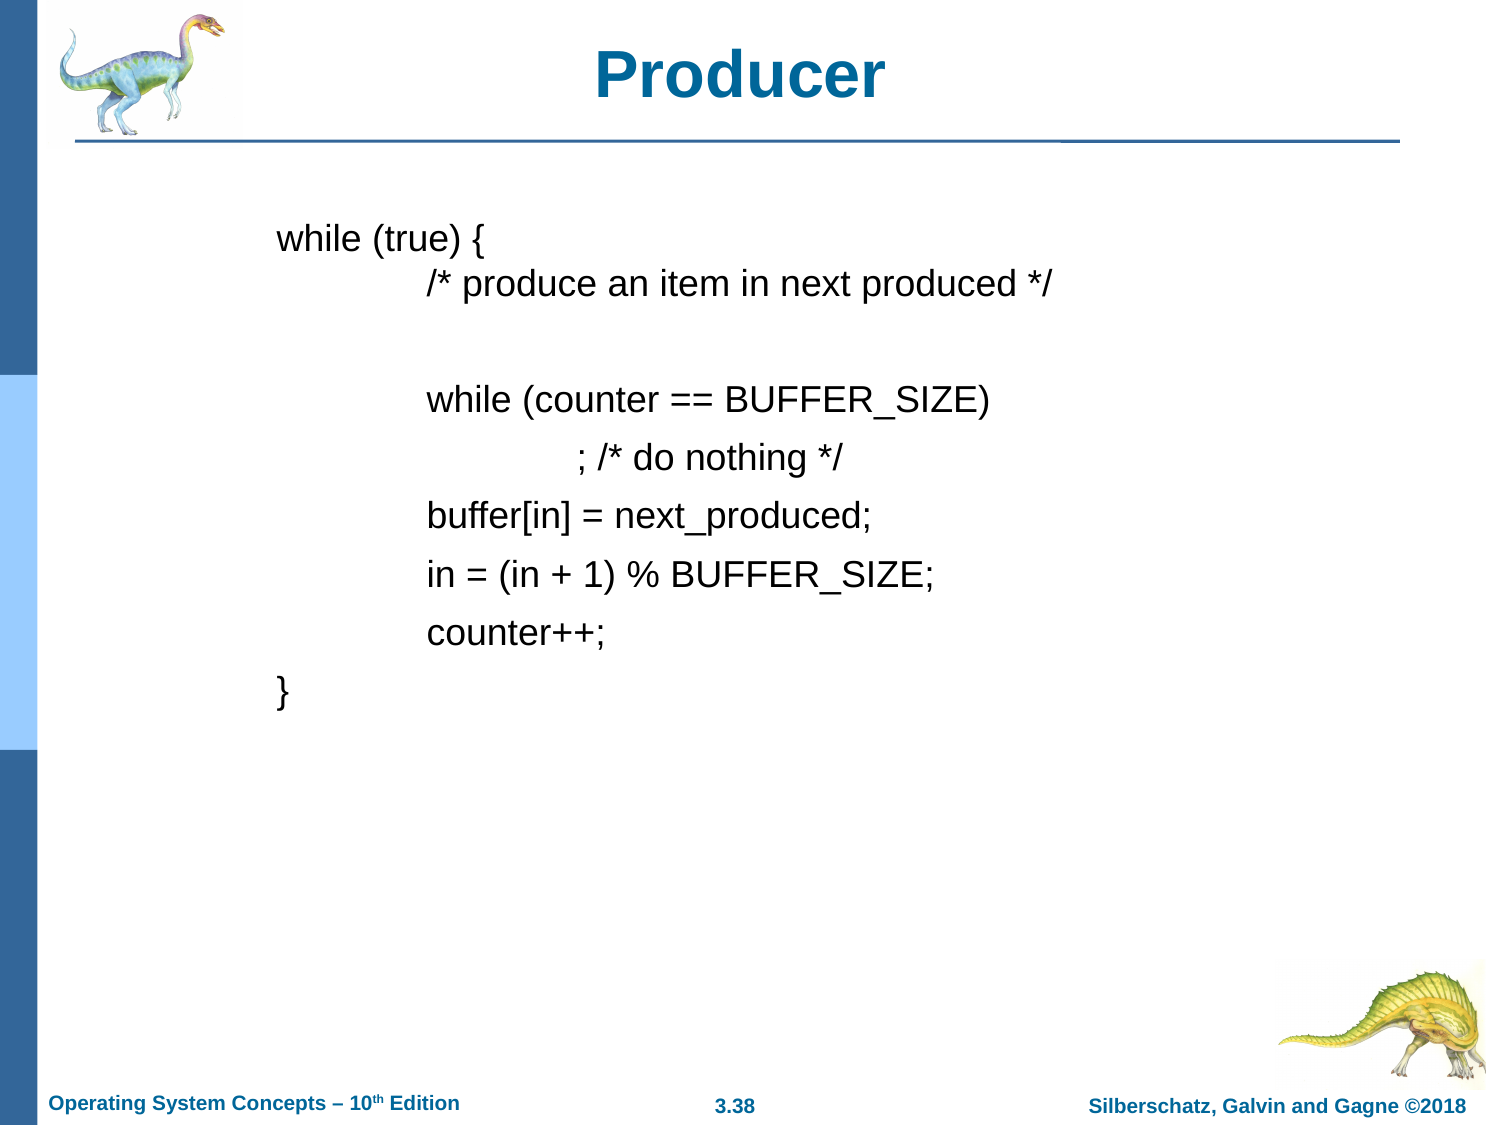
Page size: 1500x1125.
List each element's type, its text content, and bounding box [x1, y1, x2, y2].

title Producer [75, 23, 1425, 119]
picture [1275, 959, 1486, 1090]
list while (true) { /* produce an item in next produced */ while (counter == BUFFER_SIZE) ; /* do nothing */ buffer[in] = next_produced; in = (in + 1) % BUFFER_SIZE; counter++; } [261, 206, 1295, 797]
picture [46, 0, 243, 149]
